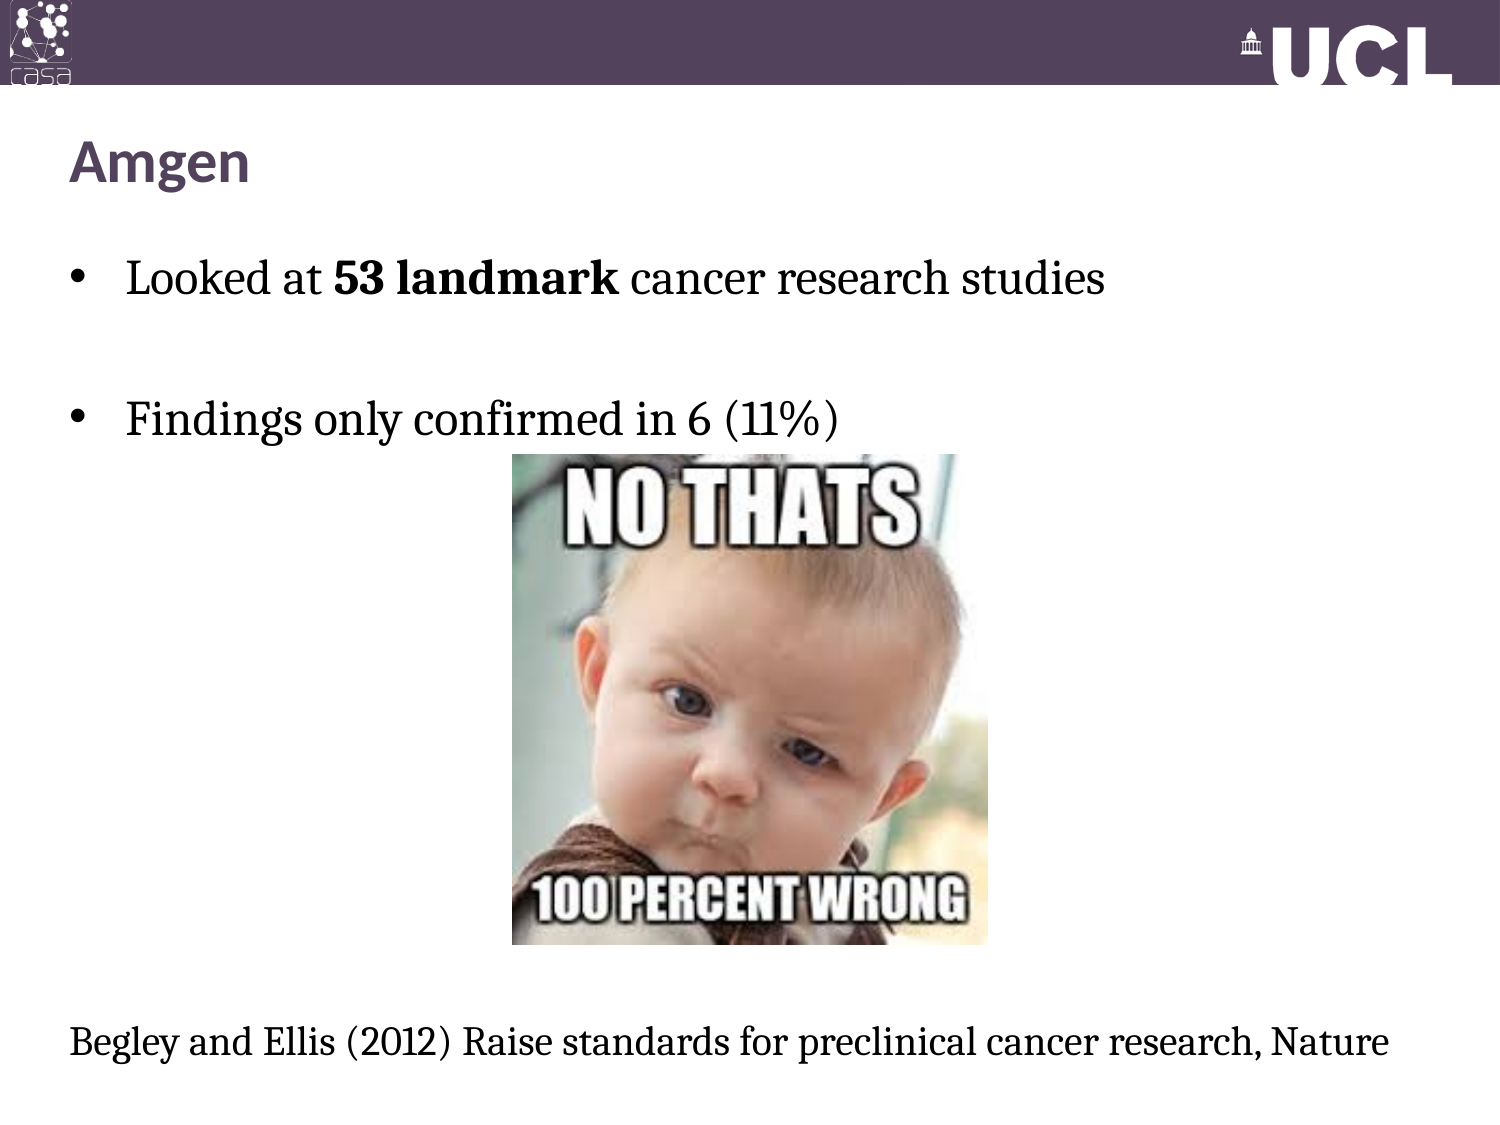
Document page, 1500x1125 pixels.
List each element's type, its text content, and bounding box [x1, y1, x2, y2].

list Looked at 53 landmark cancer research studies Findings only confirmed in 6 (11%) Begley and Ellis (2012) Raise standards for preclinical cancer research, Nature [54, 237, 1447, 1100]
picture [0, 0, 1500, 85]
picture [512, 454, 988, 945]
title Amgen [54, 112, 1447, 213]
